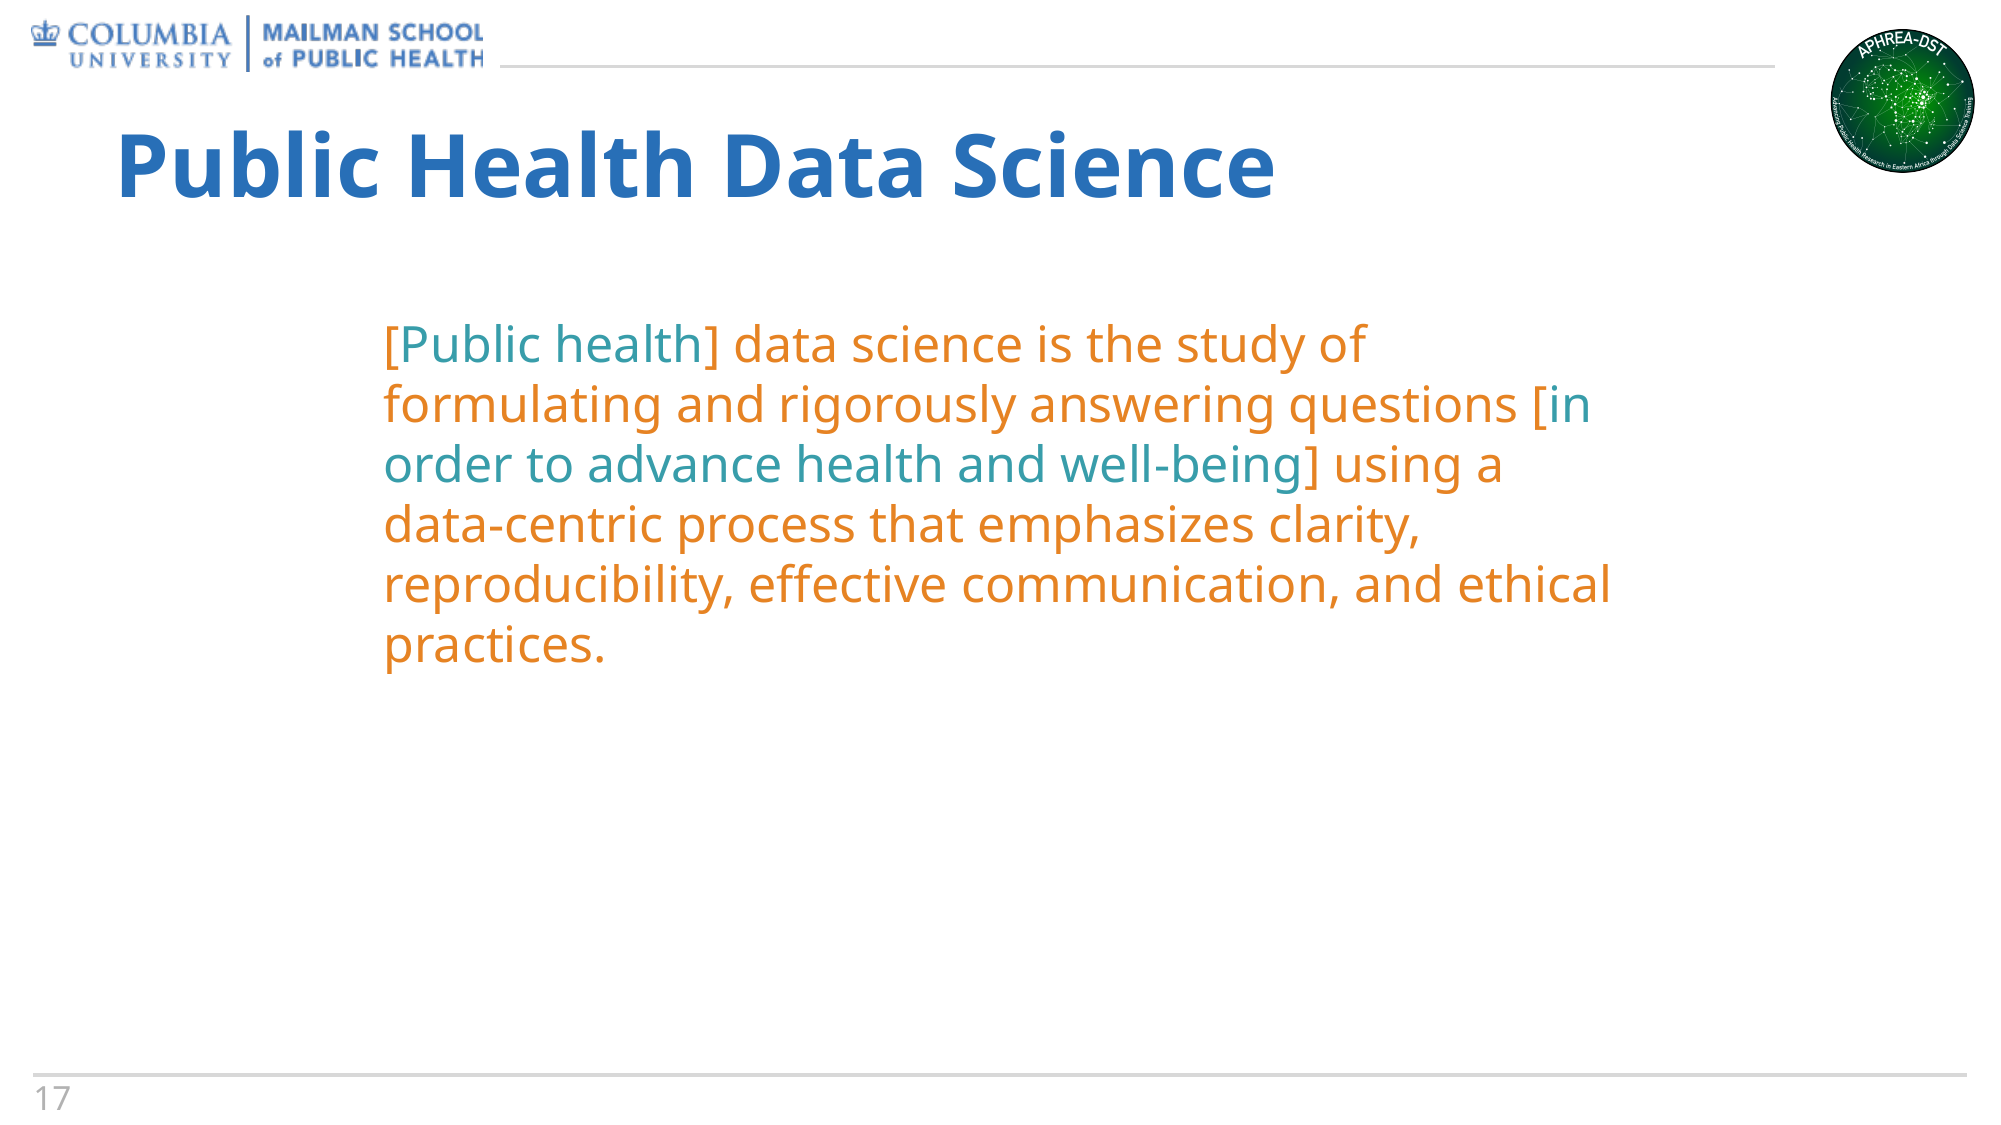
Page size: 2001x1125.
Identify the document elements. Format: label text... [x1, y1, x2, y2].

text_box [Public health] data science is the study of formulating and rigorously answering questions [in order to advance health and well-being] using a data-centric process that emphasizes clarity, reproducibility, effective communication, and ethical practices. [368, 304, 1632, 680]
title Public Health Data Science [99, 87, 1900, 238]
picture [1813, 0, 1987, 200]
